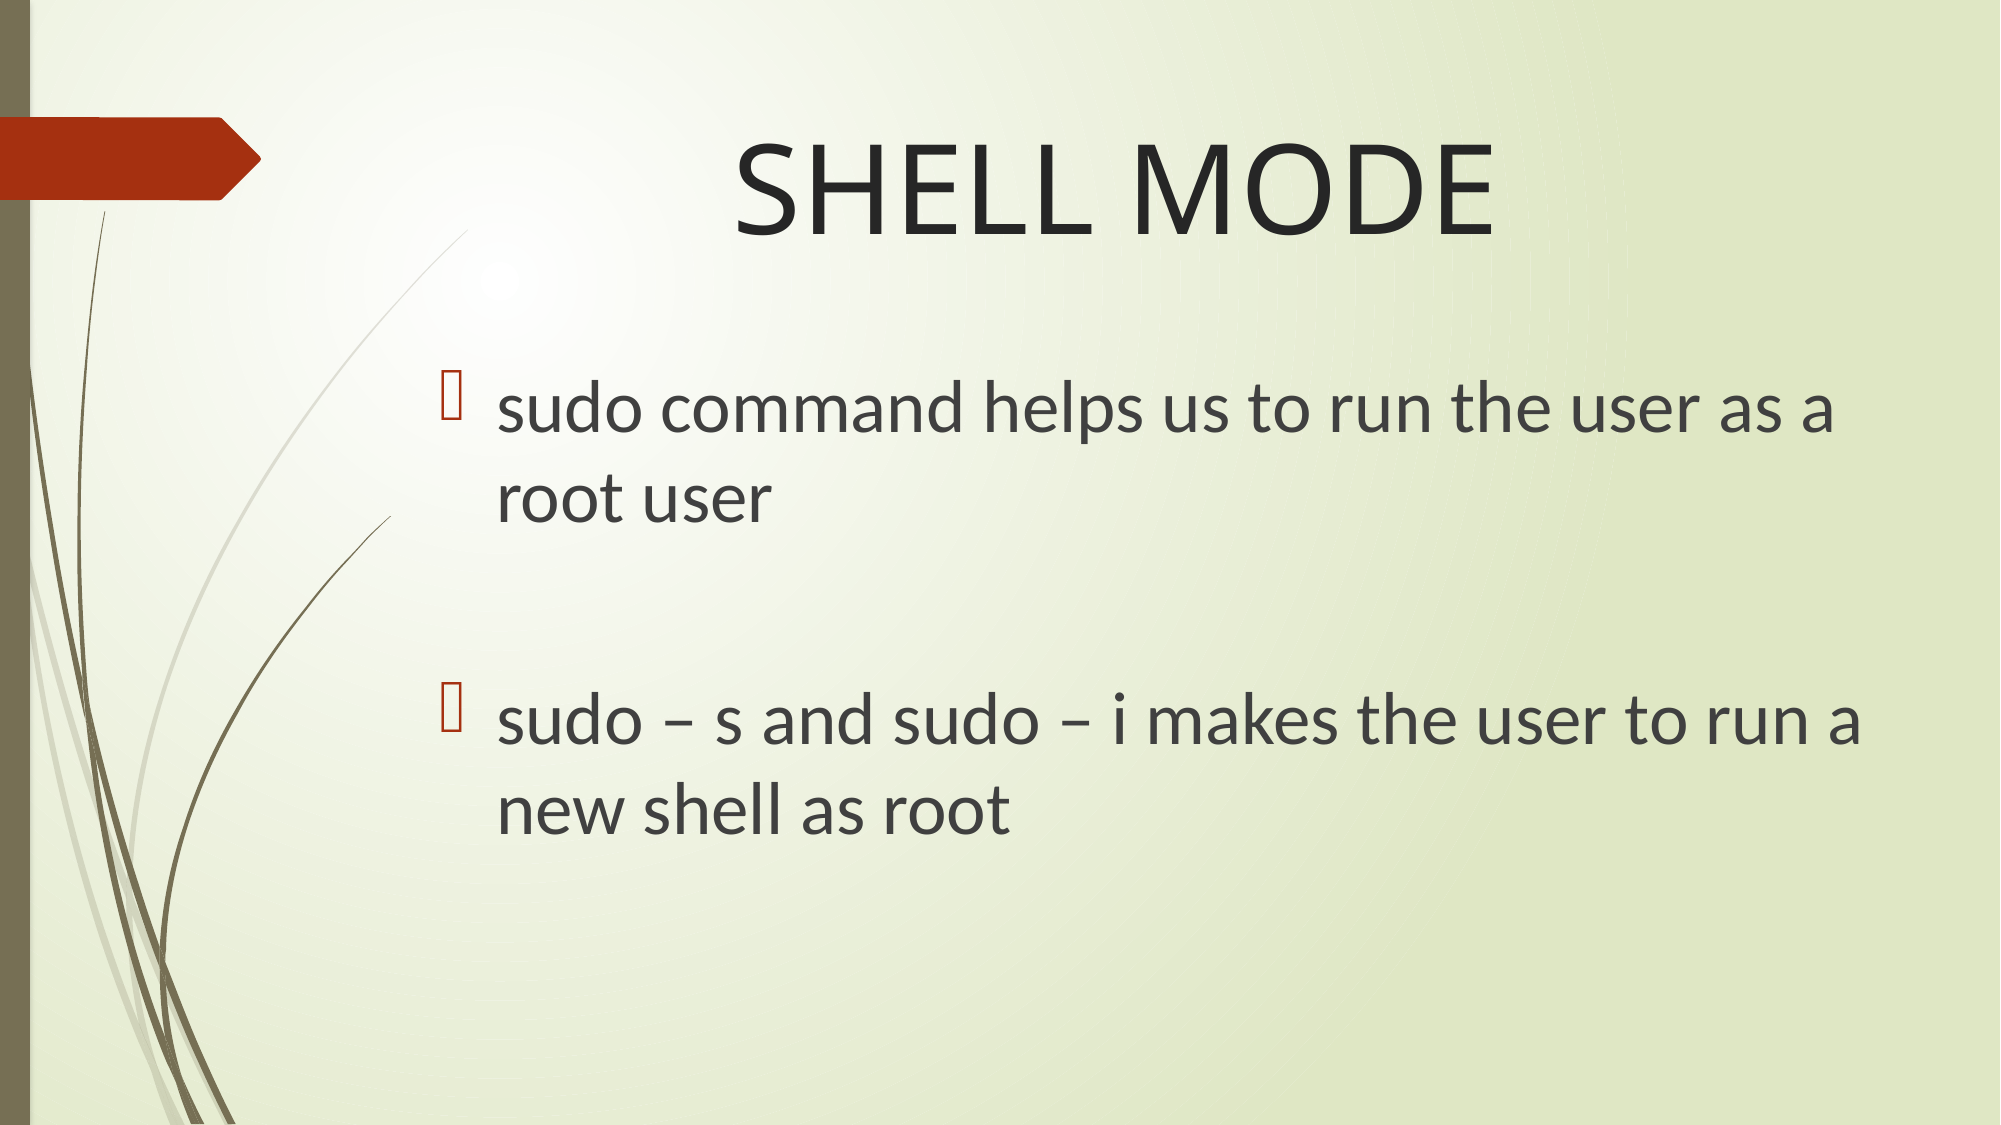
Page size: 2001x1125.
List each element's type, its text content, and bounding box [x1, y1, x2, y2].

list sudo command helps us to run the user as a root user sudo – s and sudo – i makes the user to run a new shell as root [424, 350, 1888, 970]
title SHELL MODE [425, 102, 1888, 313]
